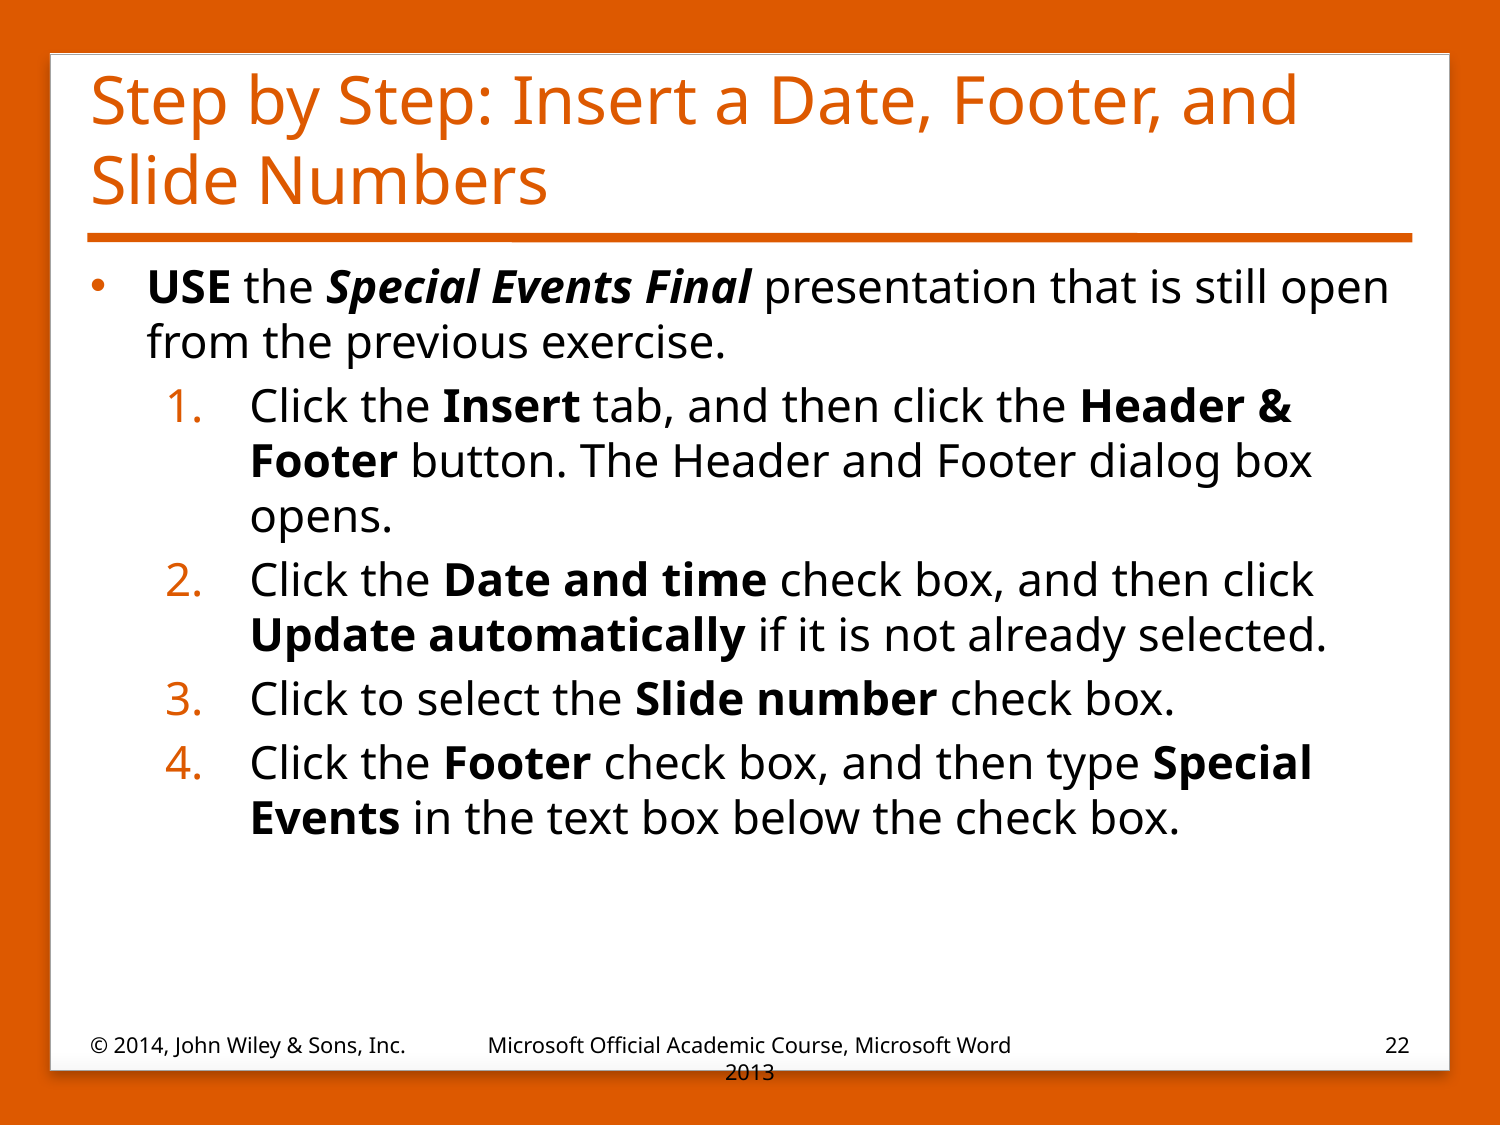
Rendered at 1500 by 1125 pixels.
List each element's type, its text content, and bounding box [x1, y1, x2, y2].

list USE the Special Events Final presentation that is still open from the previous exercise. Click the Insert tab, and then click the Header & Footer button. The Header and Footer dialog box opens. Click the Date and time check box, and then click Update automatically if it is not already selected. Click to select the Slide number check box. Click the Footer check box, and then type Special Events in the text box below the check box. [75, 249, 1425, 1063]
title Step by Step: Insert a Date, Footer, and Slide Numbers [74, 74, 1426, 226]
slide_number © 2014, John Wiley & Sons, Inc. [74, 1024, 426, 1103]
footer Microsoft Official Academic Course, Microsoft Word 2013 [449, 1024, 1051, 1103]
slide_number 22 [1074, 1024, 1426, 1103]
